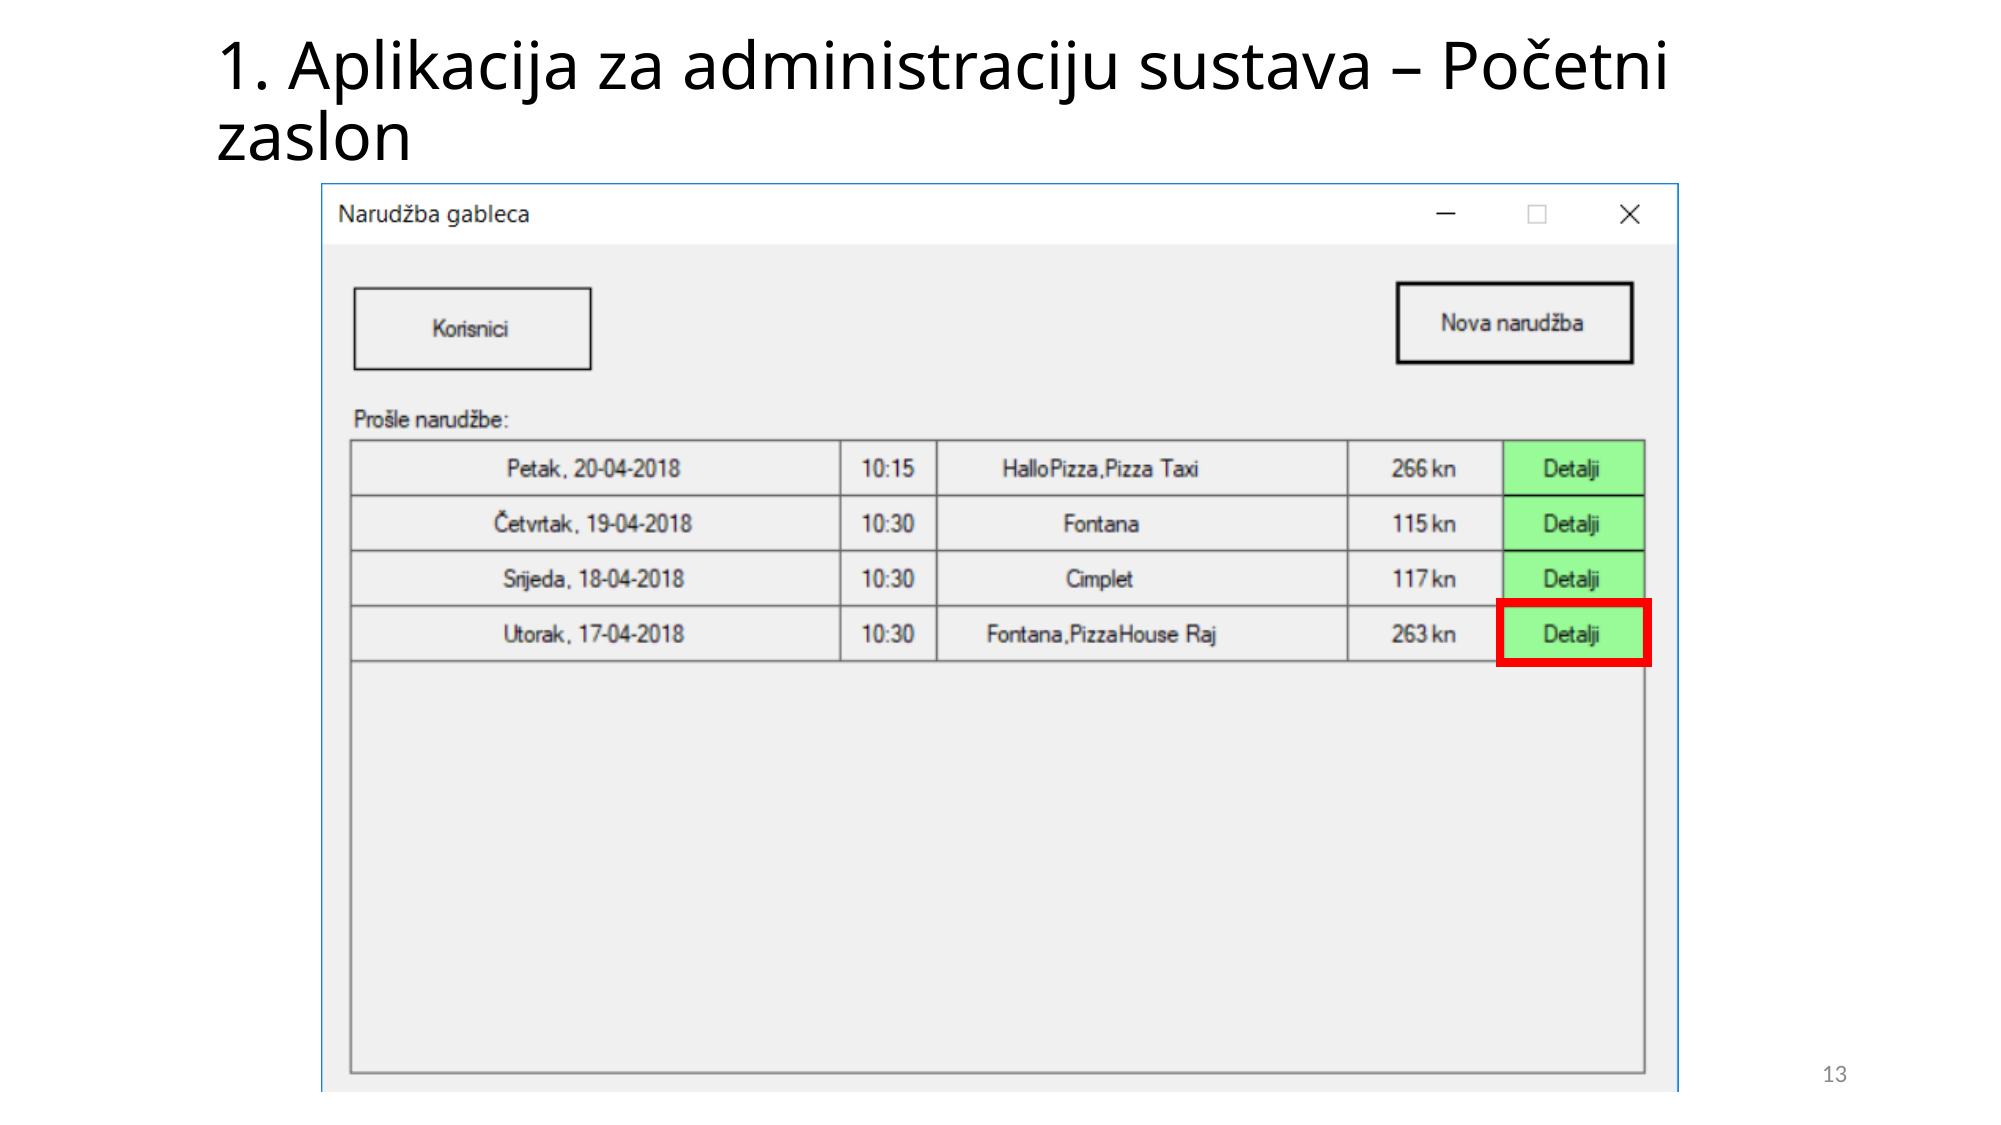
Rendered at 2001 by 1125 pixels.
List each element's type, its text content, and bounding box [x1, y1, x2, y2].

slide_number 13 [1412, 1042, 1863, 1103]
picture [321, 183, 1679, 1092]
title 1. Aplikacija za administraciju sustava – Početni zaslon [201, 24, 1799, 183]
